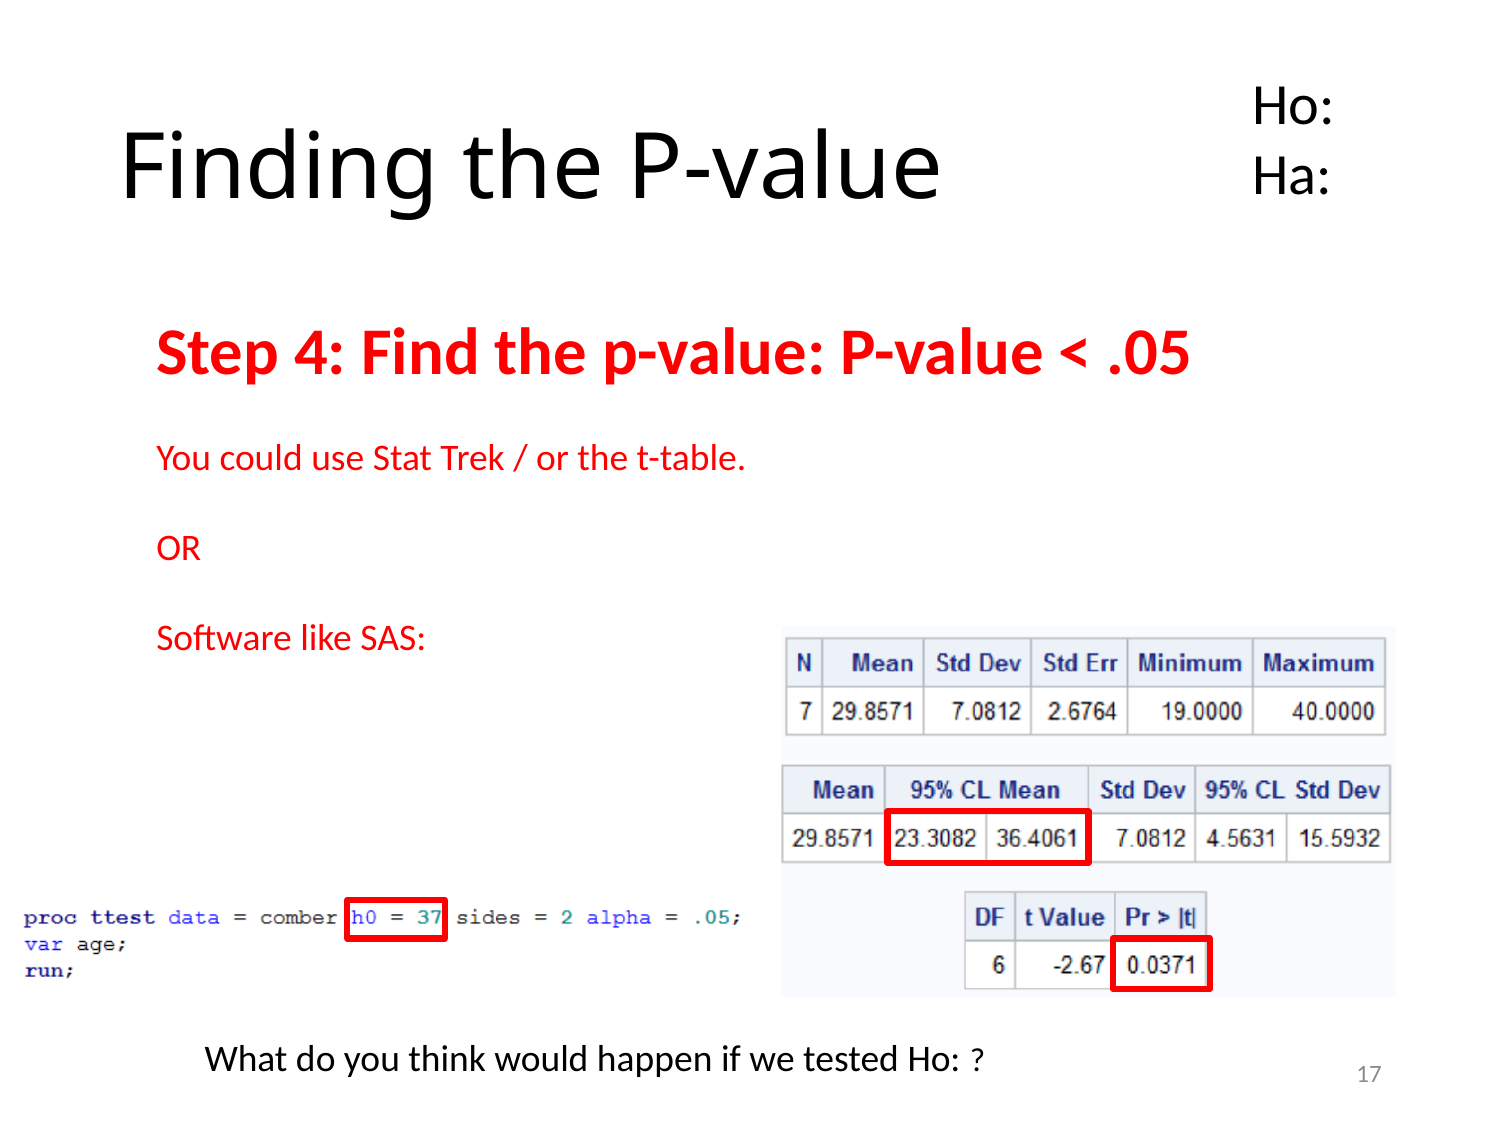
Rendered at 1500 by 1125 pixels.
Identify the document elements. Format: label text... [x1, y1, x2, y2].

picture [22, 902, 744, 985]
title Finding the P-value [103, 59, 1397, 278]
picture [781, 626, 1396, 997]
slide_number 17 [1059, 1042, 1397, 1103]
text_box Step 4: Find the p-value: P-value < .05 You could use Stat Trek / or the t-table. OR Software like SAS: [141, 300, 1208, 711]
